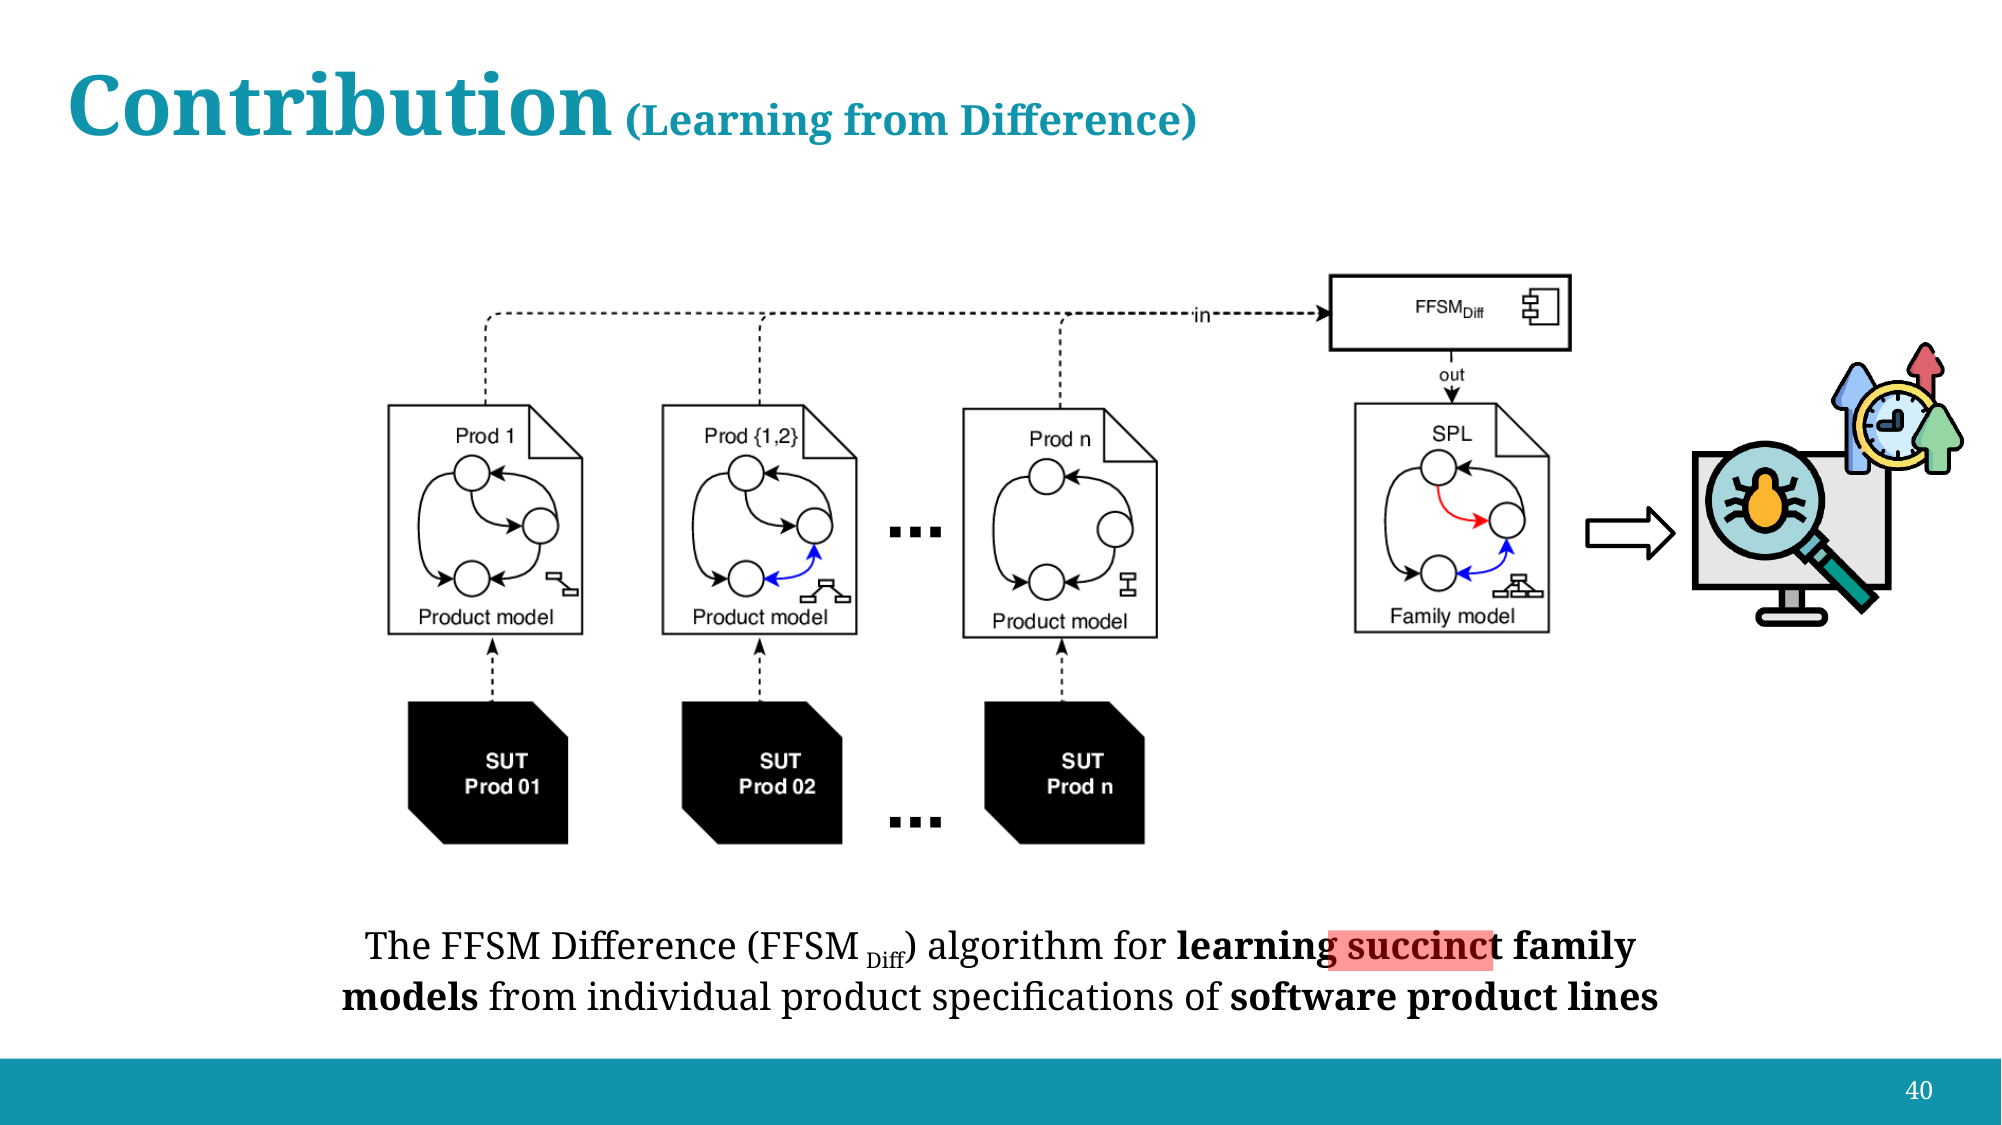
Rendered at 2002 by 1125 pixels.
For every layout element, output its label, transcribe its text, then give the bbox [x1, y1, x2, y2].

picture [145, 257, 1964, 861]
title Contribution (Learning from Difference) [66, 66, 1935, 138]
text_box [126, 385, 1349, 653]
slide_number 40 [1498, 1061, 1949, 1122]
text_box [1326, 928, 1496, 973]
text_box The FFSM Difference (FFSM Diff) algorithm for learning succinct family models from individual product specifications of software product lines [315, 916, 1686, 1024]
